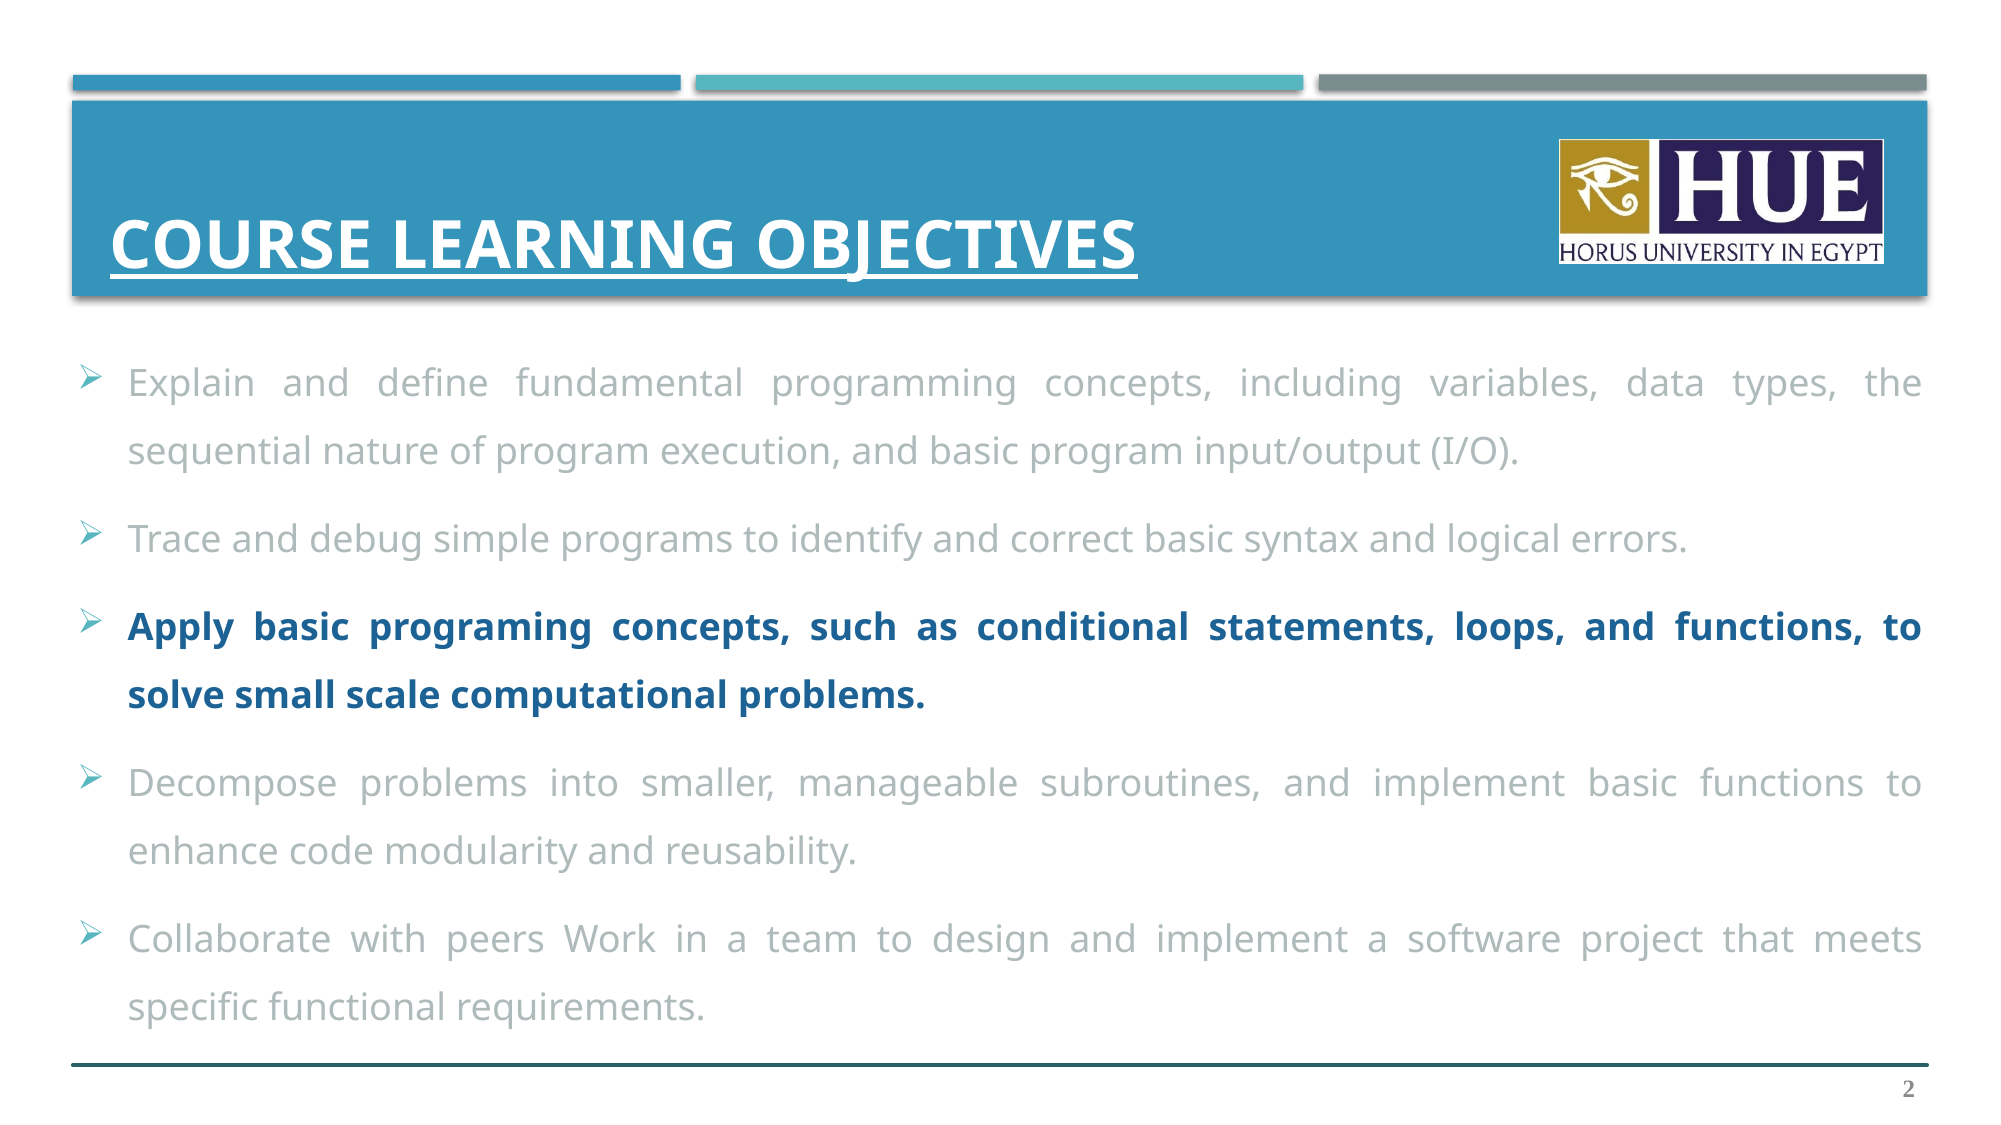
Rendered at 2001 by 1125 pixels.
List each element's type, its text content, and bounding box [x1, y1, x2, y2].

slide_number 2 [1803, 1057, 1930, 1118]
title Course Learning Objectives [94, 164, 1452, 290]
list Explain and define fundamental programming concepts, including variables, data types, the sequential nature of program execution, and basic program input/output (I/O). Trace and debug simple programs to identify and correct basic syntax and logical errors. Apply basic programing concepts, such as conditional statements, loops, and functions, to solve small scale computational problems. Decompose problems into smaller, manageable subroutines, and implement basic functions to enhance code modularity and reusability. Collaborate with peers Work in a team to design and implement a software project that meets specific functional requirements. [62, 455, 1938, 909]
picture [1559, 138, 1884, 265]
